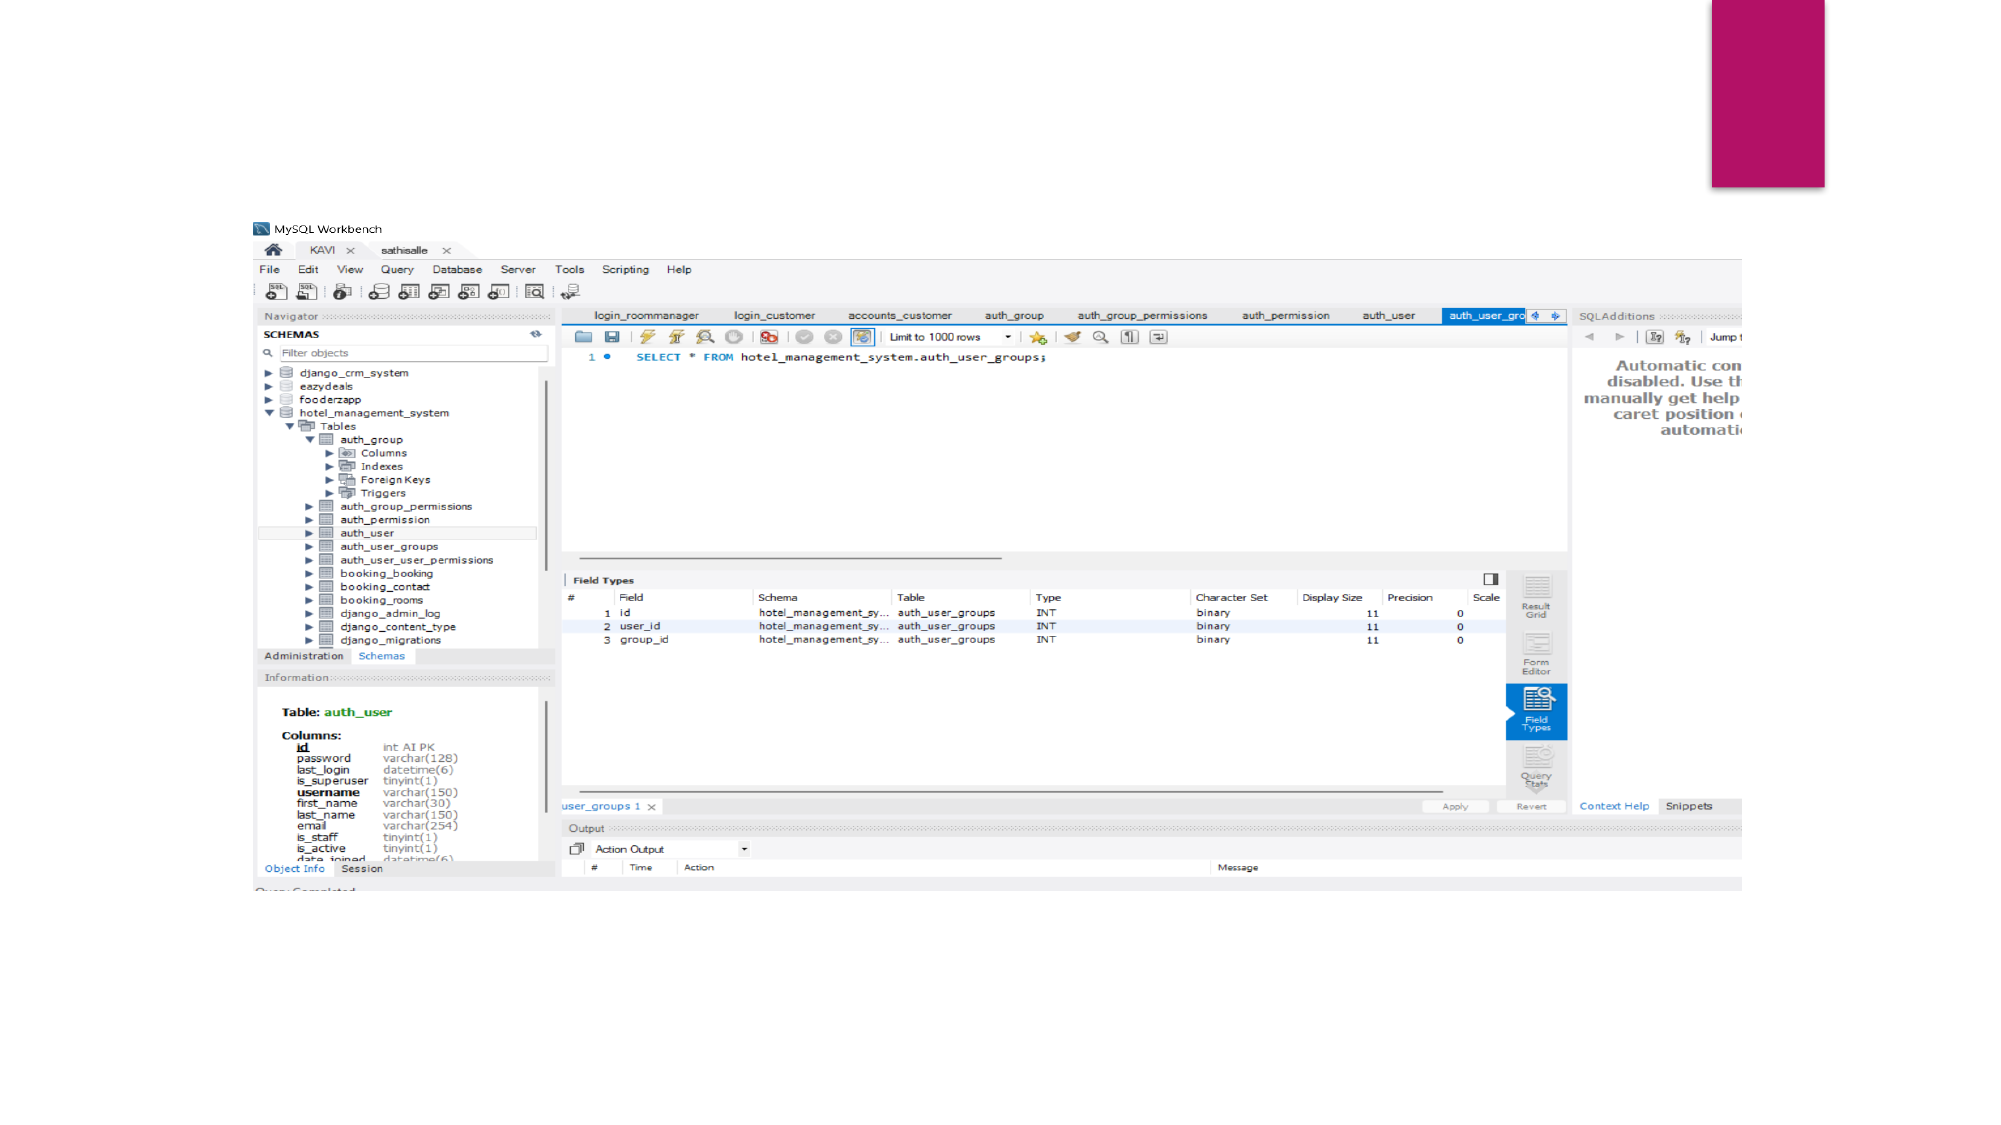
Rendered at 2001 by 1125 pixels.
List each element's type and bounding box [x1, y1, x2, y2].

picture [252, 219, 1743, 891]
